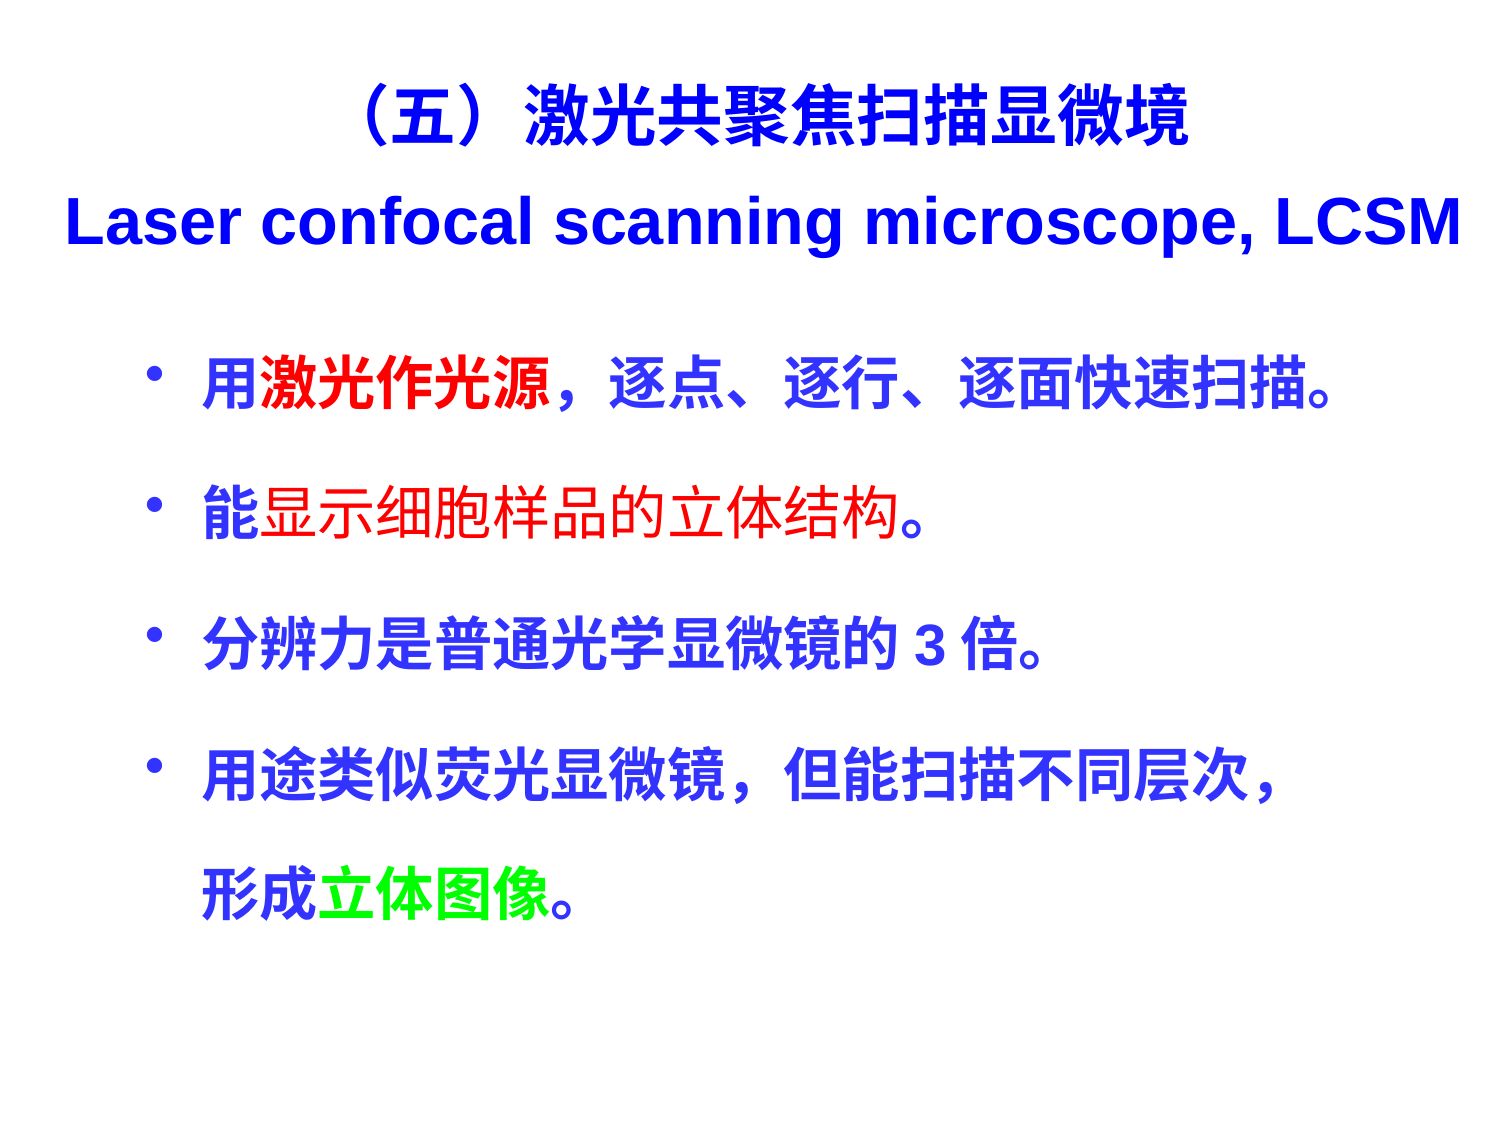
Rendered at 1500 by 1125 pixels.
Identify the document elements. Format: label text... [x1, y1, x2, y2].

title （五）激光共聚焦扫描显微境 Laser confocal scanning microscope, LCSM [29, 42, 1500, 266]
list 用激光作光源，逐点、逐行、逐面快速扫描。 能显示细胞样品的立体结构。 分辨力是普通光学显微镜的3倍。 用途类似荧光显微镜，但能扫描不同层次，形成立体图像。 [129, 289, 1371, 963]
